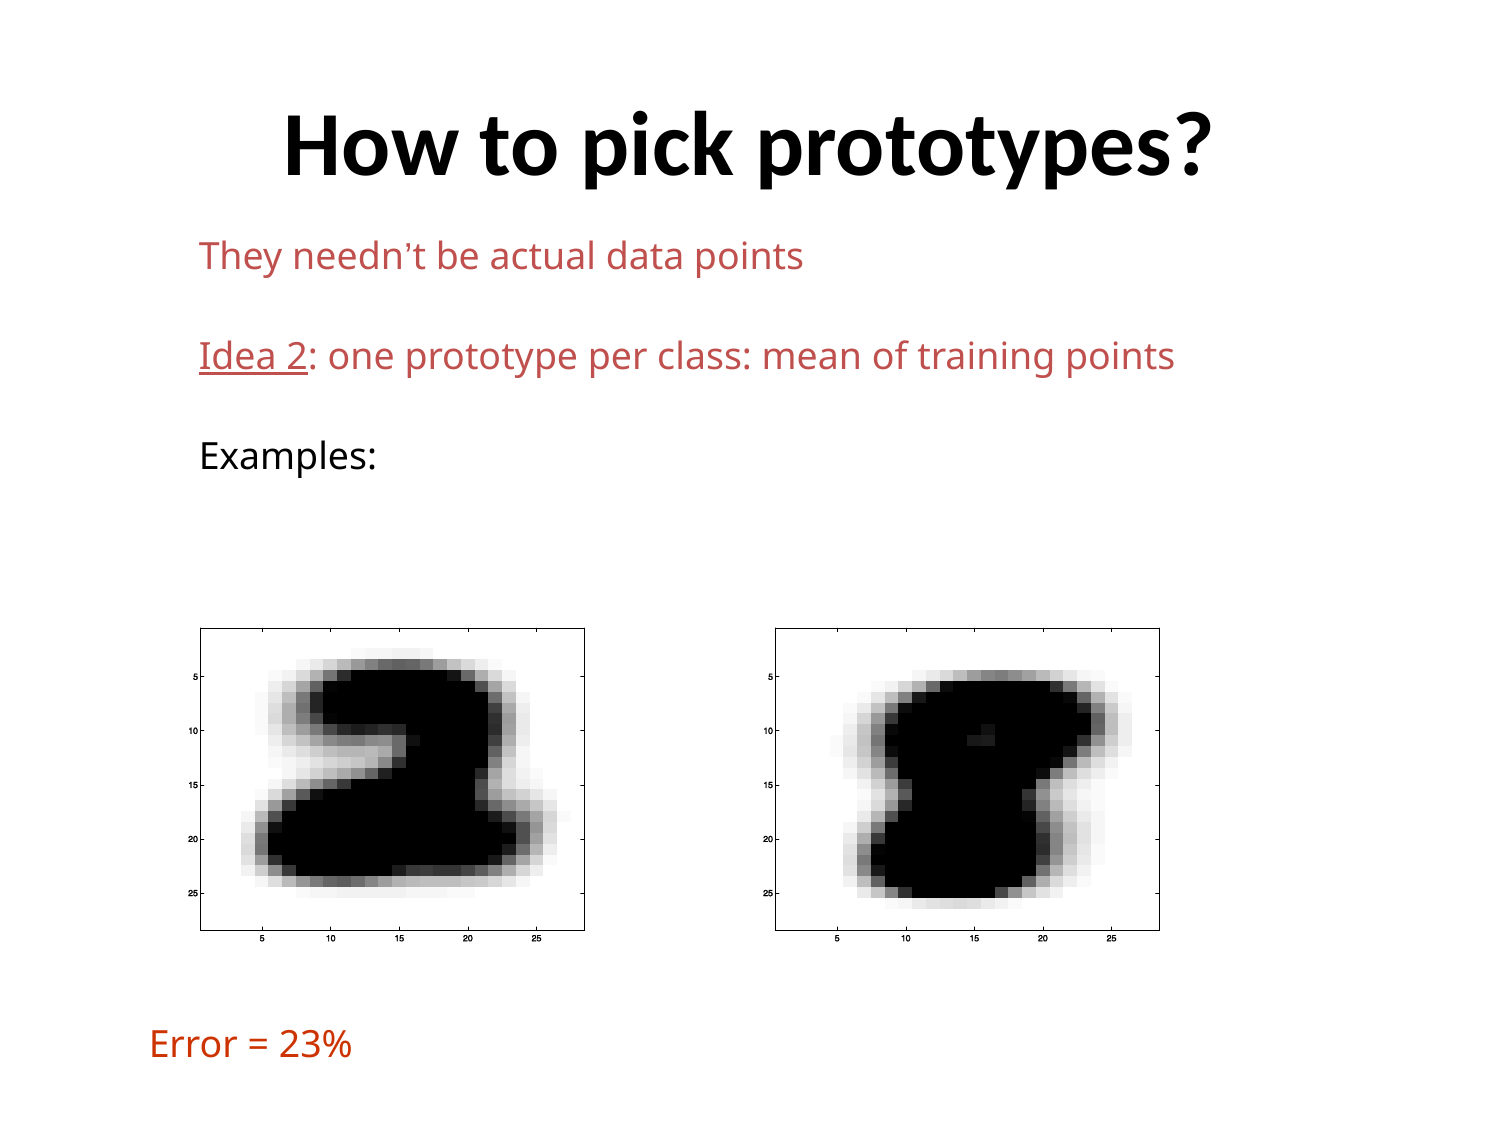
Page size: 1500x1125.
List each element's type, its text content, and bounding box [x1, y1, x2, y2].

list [187, 624, 588, 944]
title How to pick prototypes? [75, 45, 1425, 233]
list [762, 624, 1163, 944]
text_box They needn’t be actual data points Idea 2: one prototype per class: mean of training points Examples: [183, 224, 1304, 485]
text_box Error = 23% [77, 1012, 425, 1073]
